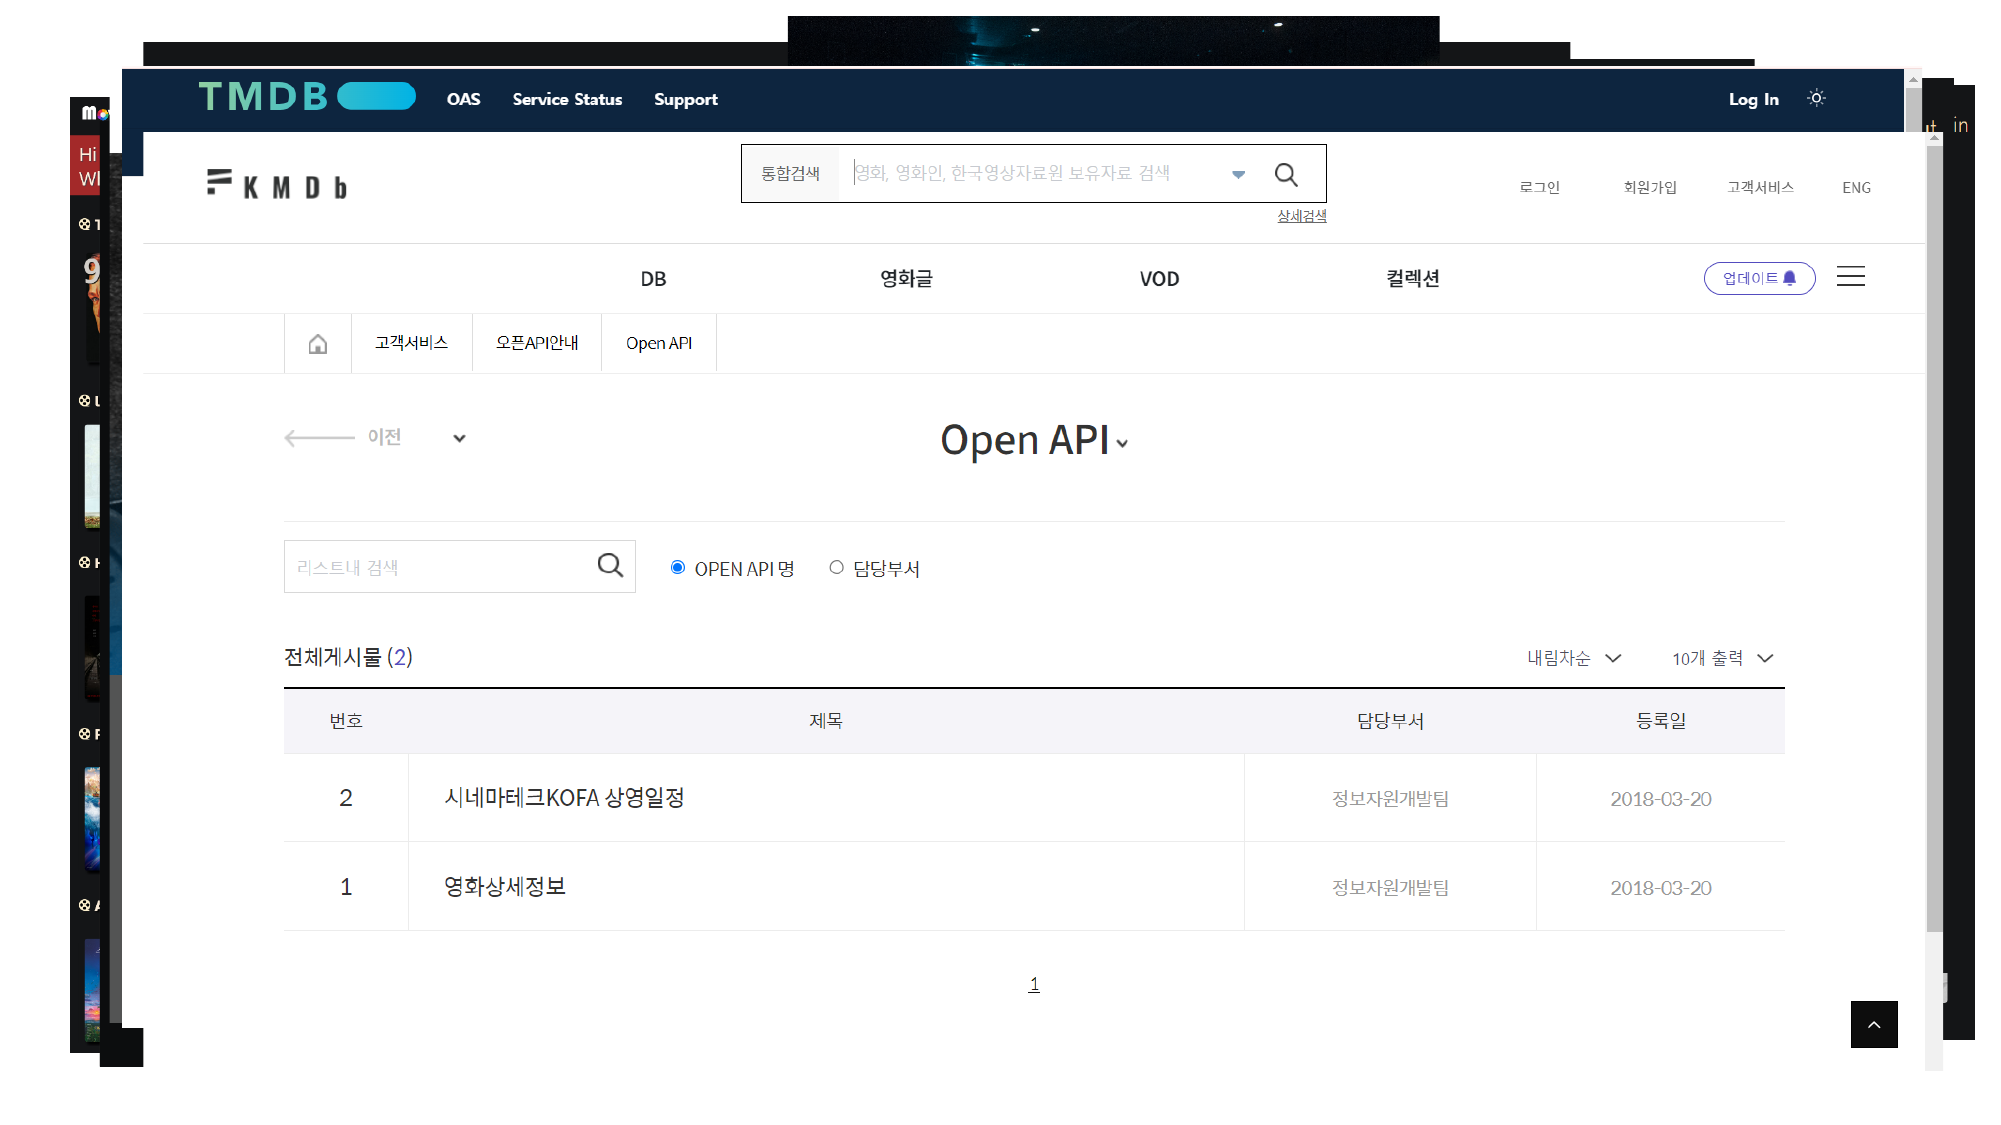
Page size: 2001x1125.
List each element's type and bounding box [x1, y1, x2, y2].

picture [70, 16, 1975, 1071]
